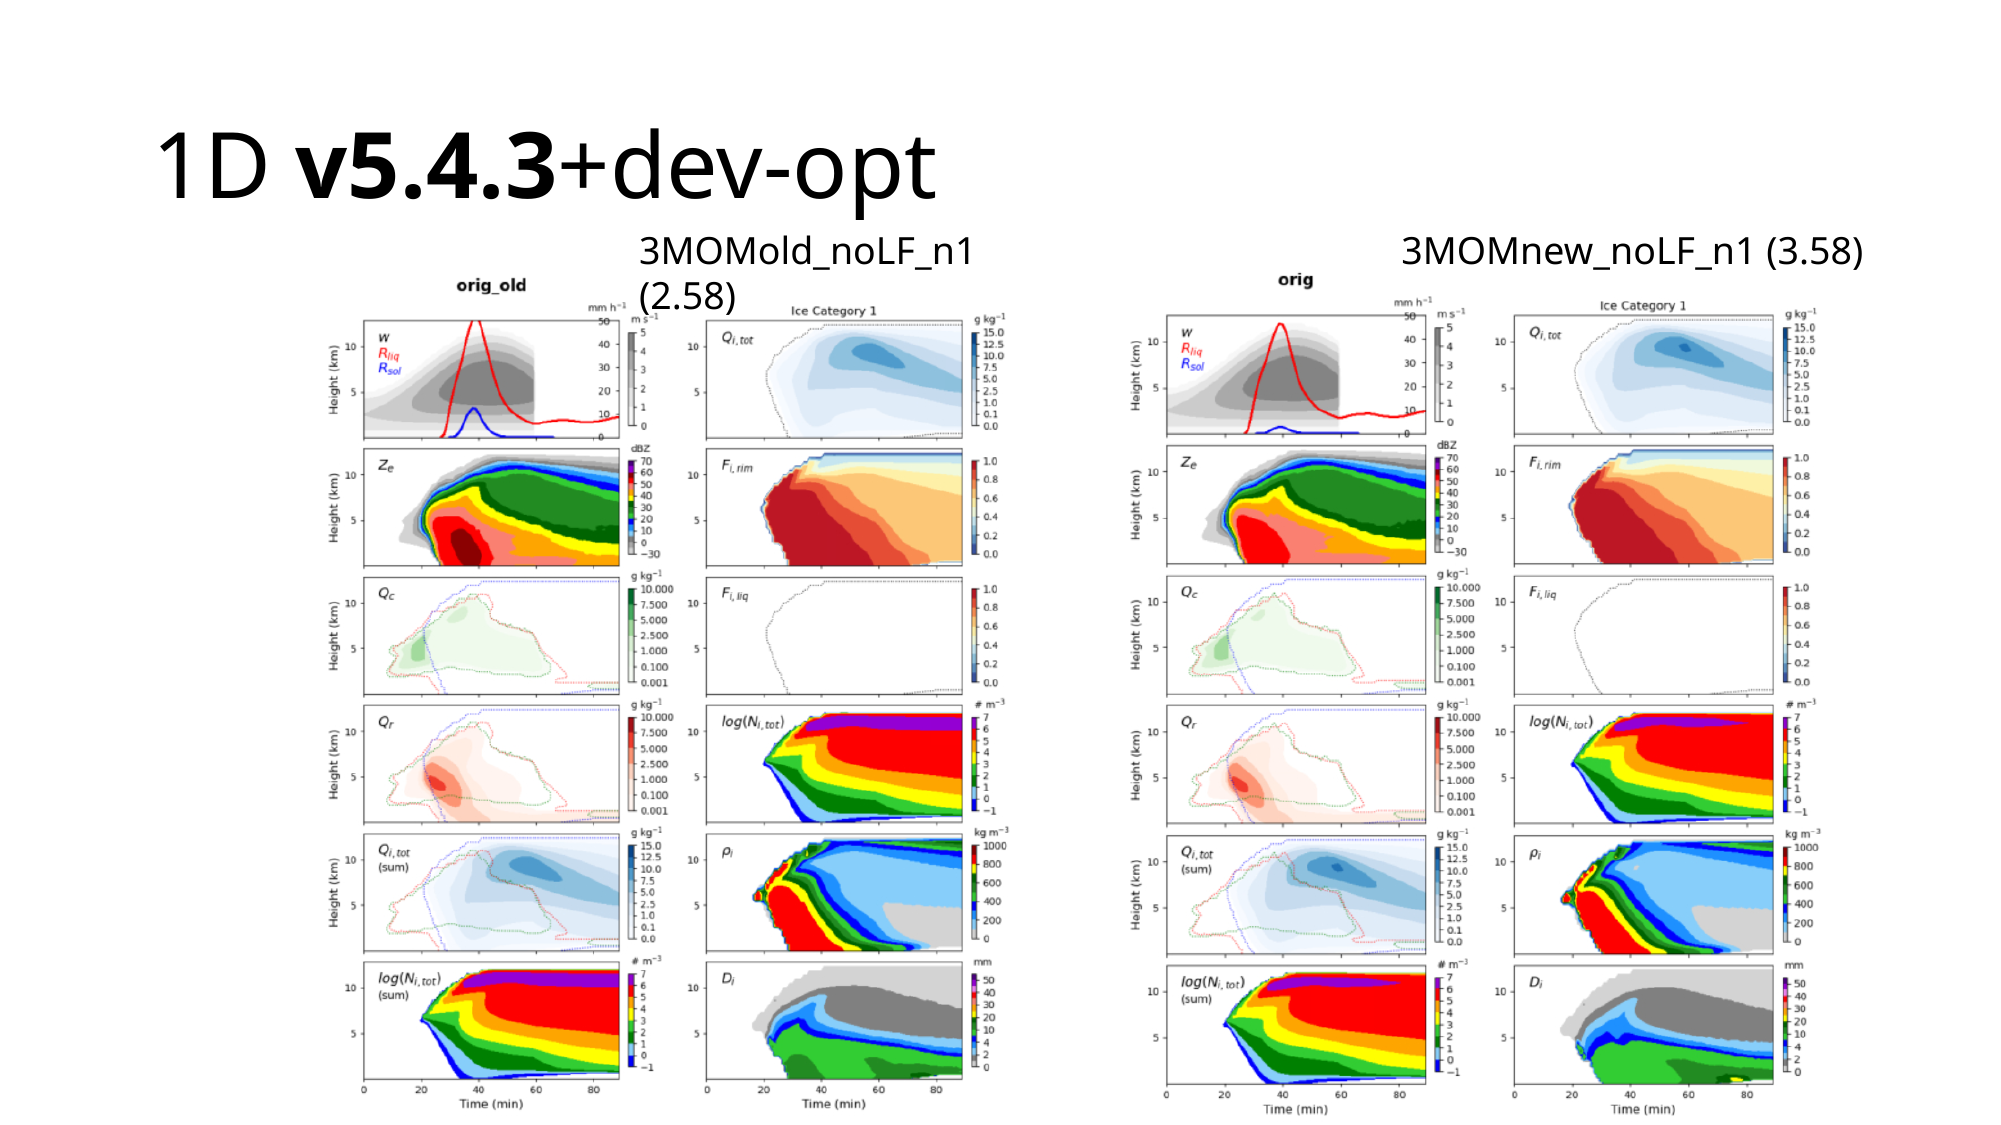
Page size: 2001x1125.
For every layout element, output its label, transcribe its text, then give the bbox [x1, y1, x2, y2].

picture [1118, 244, 1833, 1125]
picture [326, 267, 1015, 1117]
title 1D v5.4.3+dev-opt [137, 59, 1863, 278]
text_box 3MOMnew_noLF_n1 (3.58) [1386, 220, 1916, 280]
text_box 3MOMold_noLF_n1 (2.58) [624, 220, 1090, 325]
